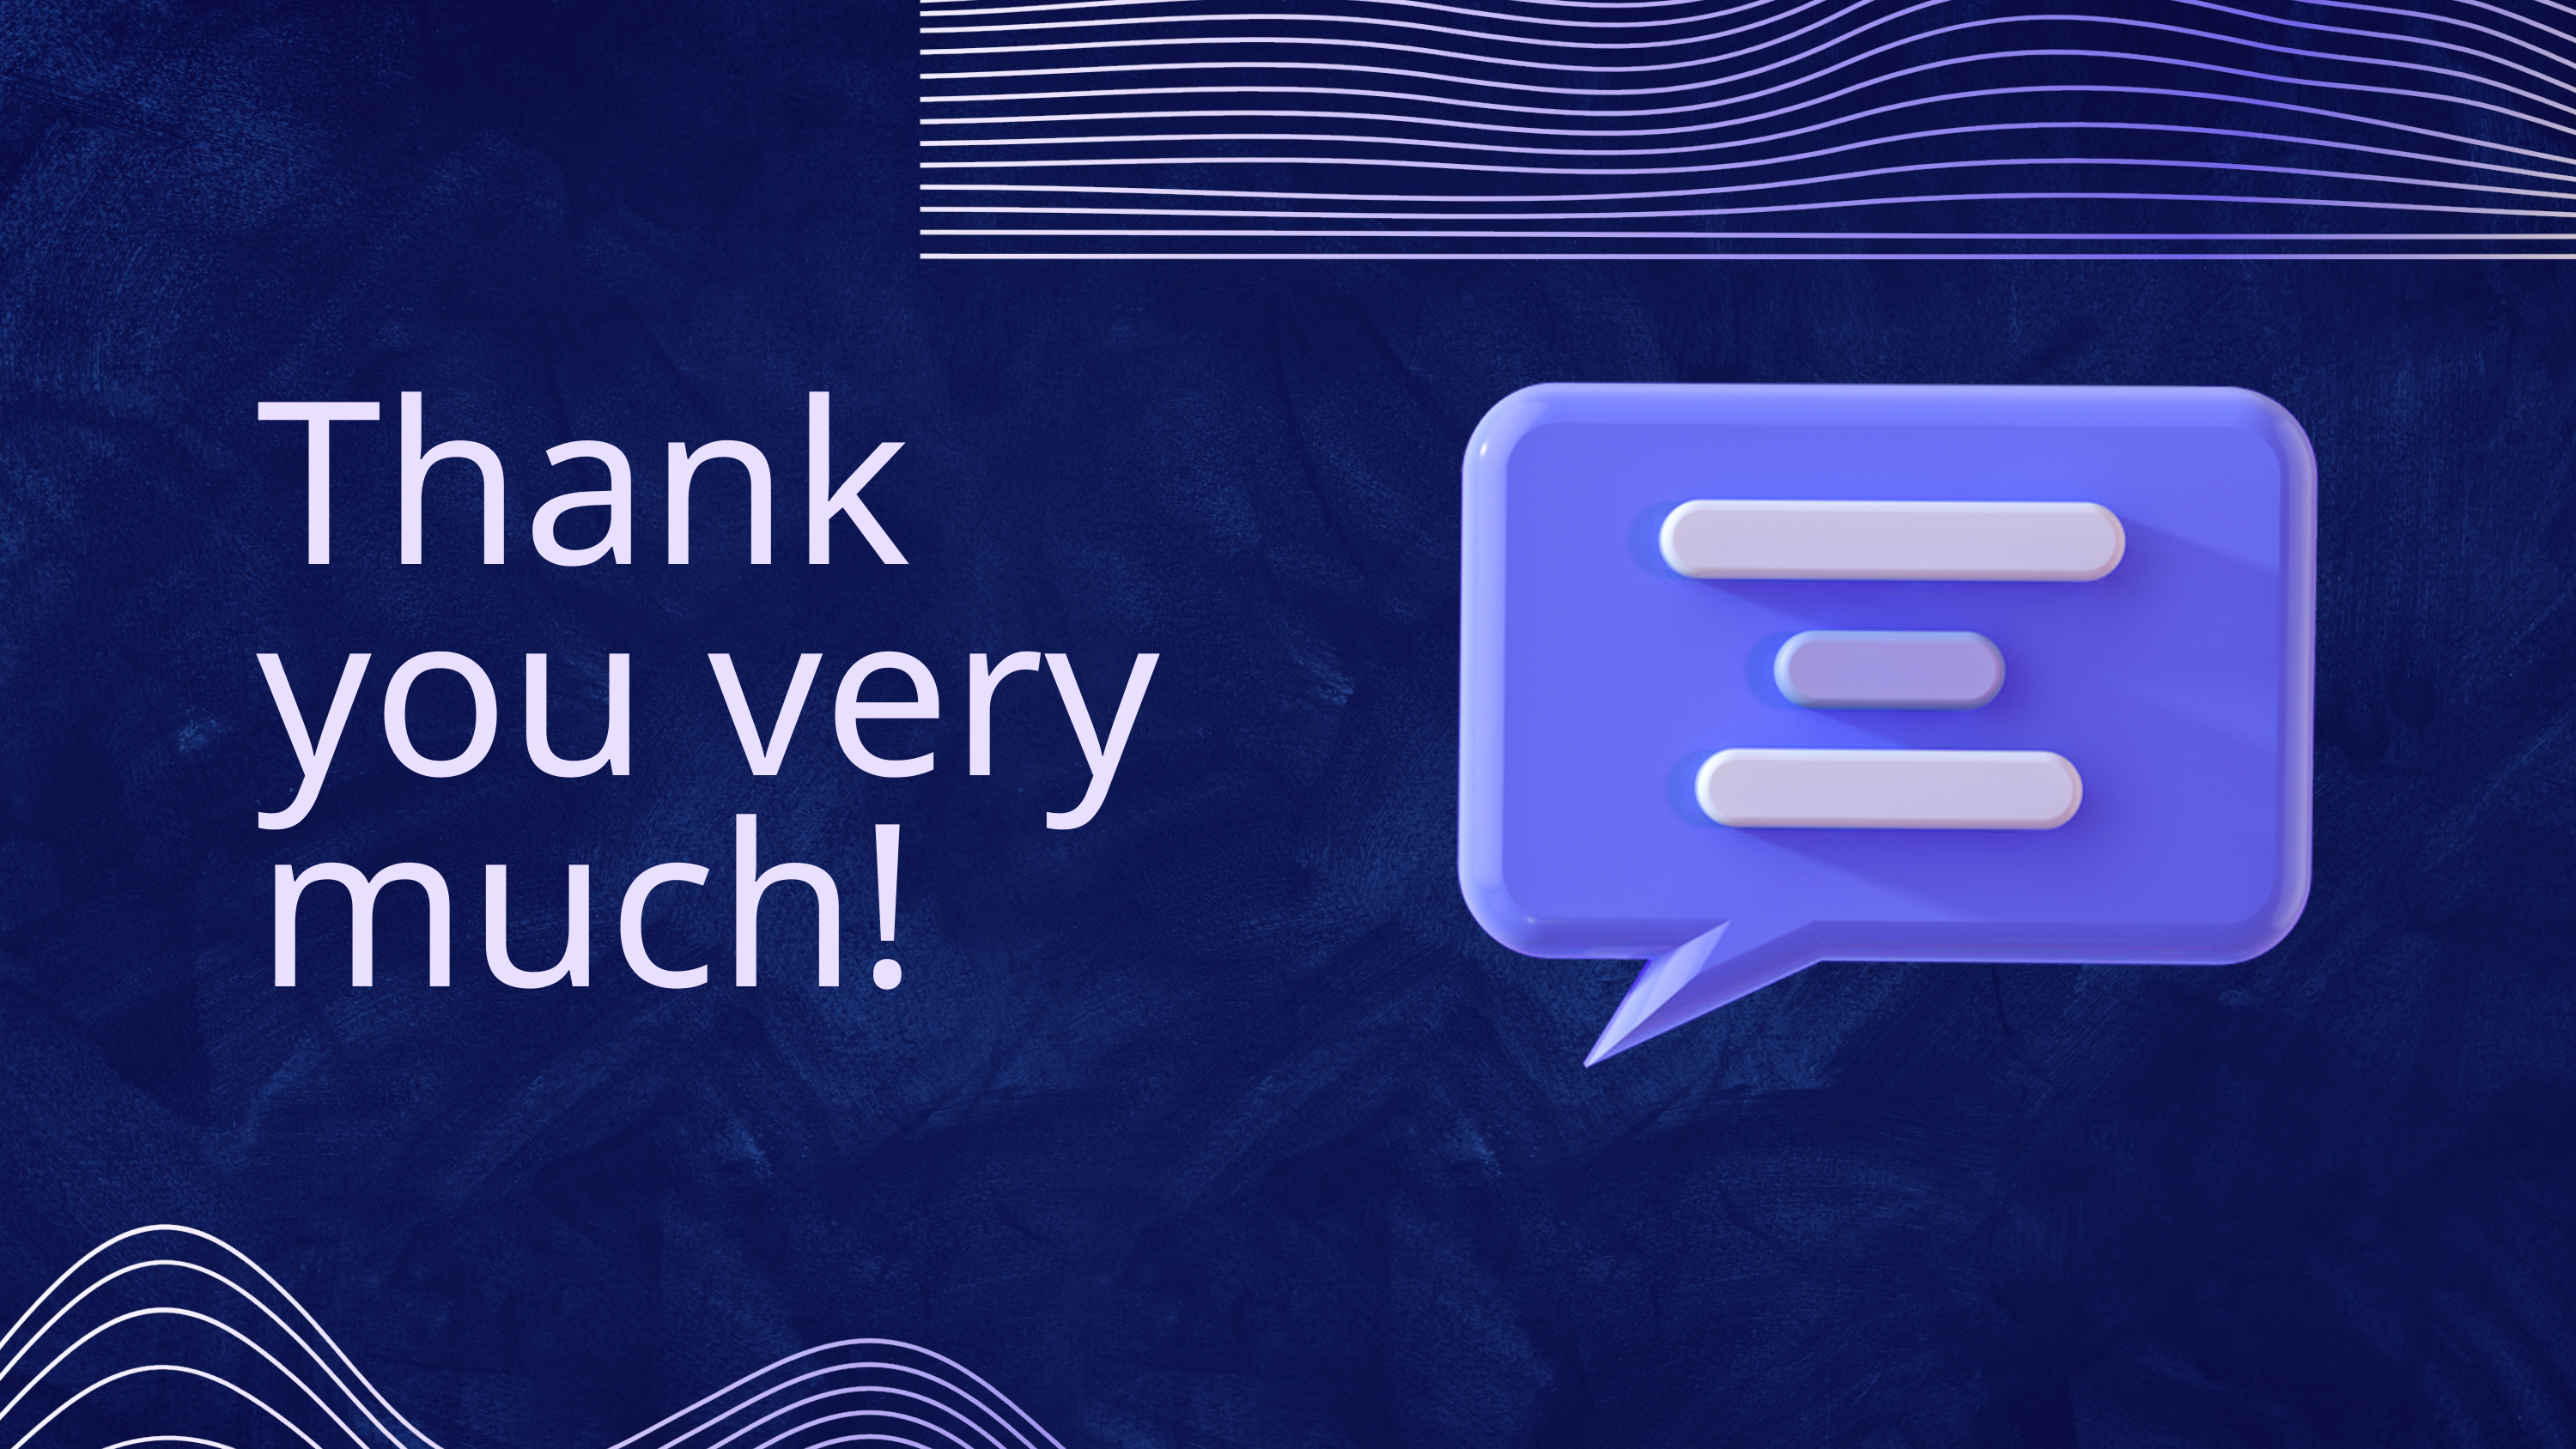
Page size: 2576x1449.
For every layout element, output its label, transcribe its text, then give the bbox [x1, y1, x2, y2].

text_box [1455, 380, 2320, 1069]
text_box [0, 1191, 1583, 1449]
text_box Thank you very much! [256, 399, 1346, 1033]
text_box [0, 0, 2576, 1449]
text_box [918, 0, 2576, 259]
